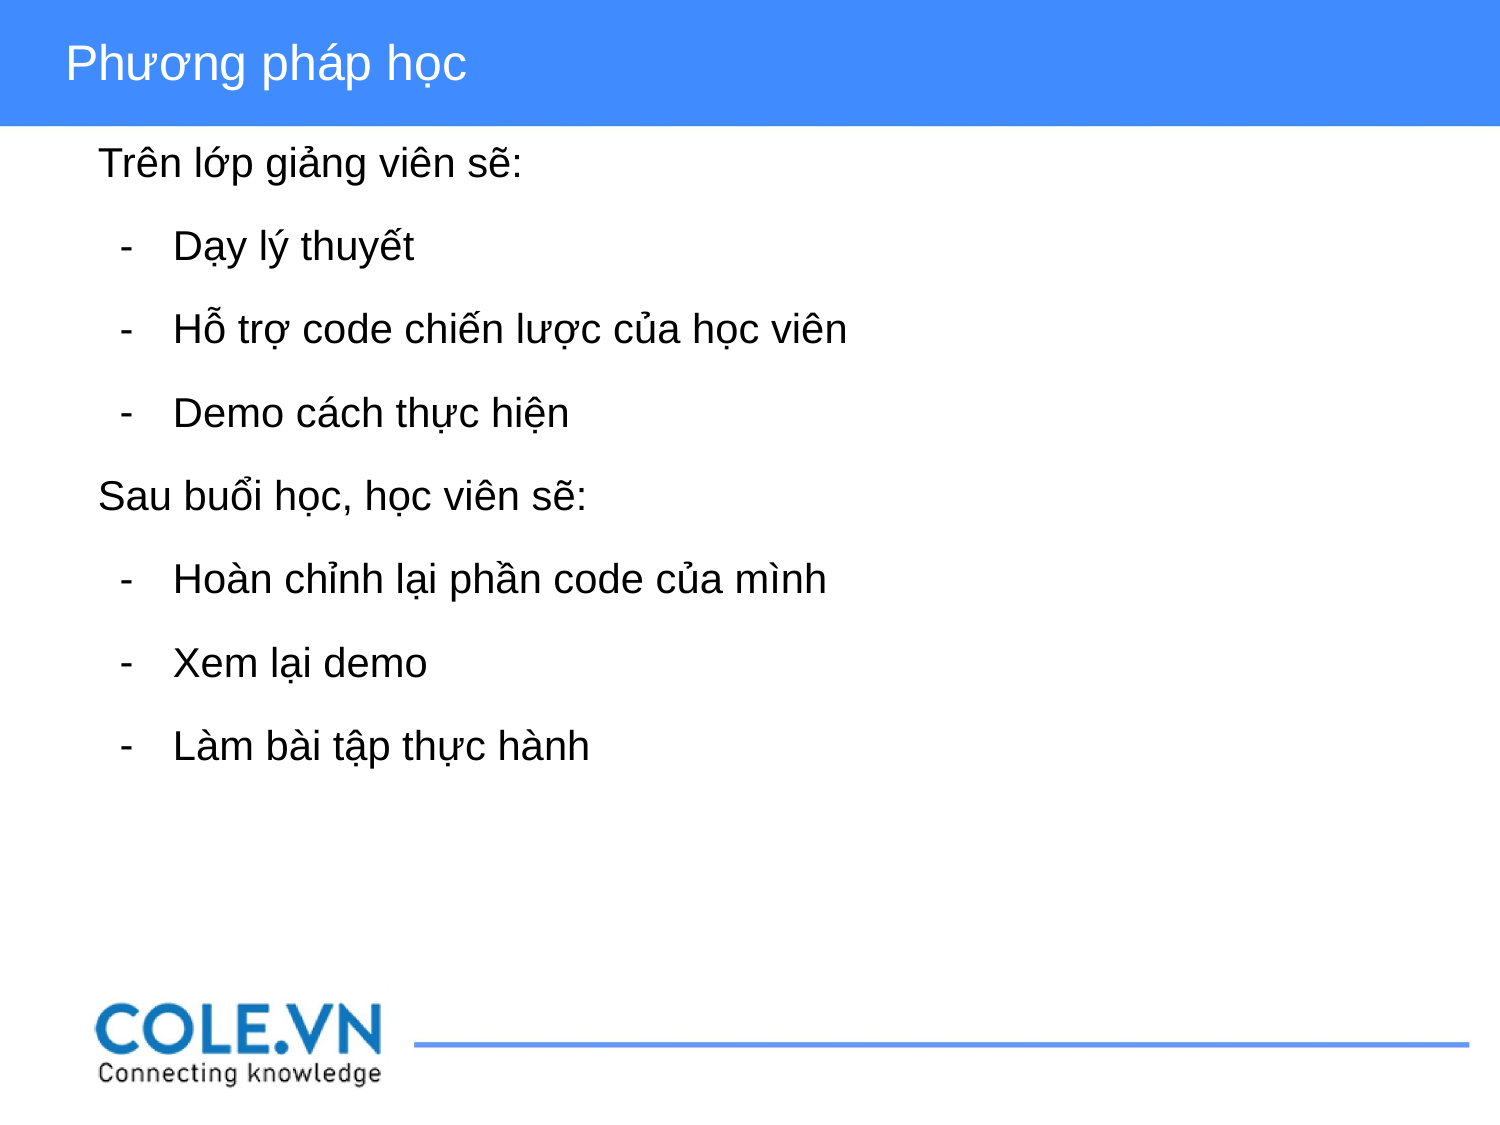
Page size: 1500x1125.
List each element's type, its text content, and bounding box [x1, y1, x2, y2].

picture [0, 0, 1500, 1125]
text_box Phương pháp học [50, 22, 905, 98]
text_box Trên lớp giảng viên sẽ: Dạy lý thuyết Hỗ trợ code chiến lược của học viên Demo cách thực hiện Sau buổi học, học viên sẽ: Hoàn chỉnh lại phần code của mình Xem lại demo Làm bài tập thực hành [82, 127, 1418, 993]
